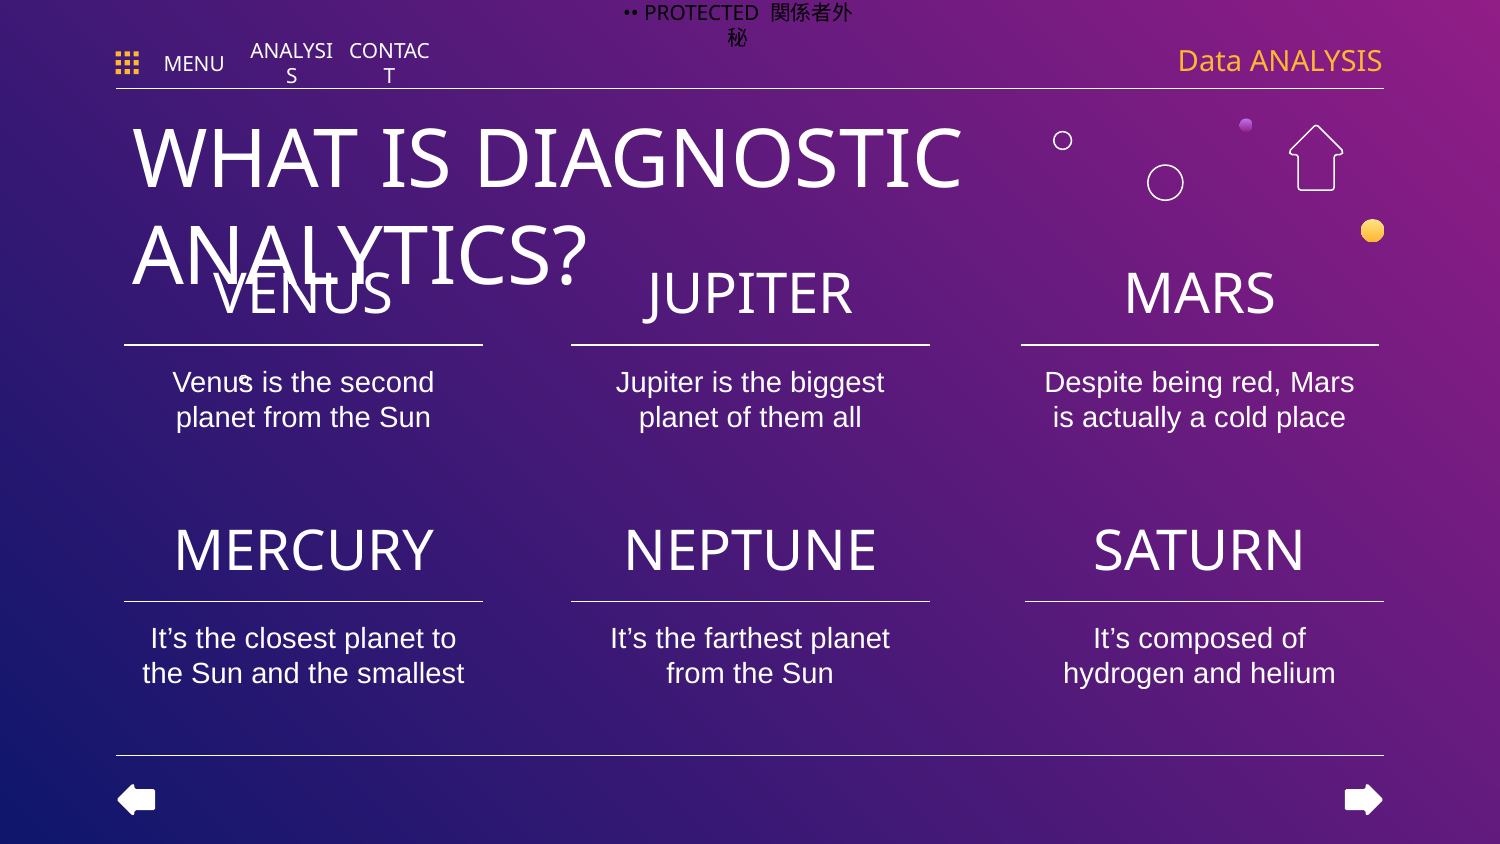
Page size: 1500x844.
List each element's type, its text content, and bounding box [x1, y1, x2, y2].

text_box [117, 784, 156, 816]
text_box [109, 45, 145, 81]
title MARS [1016, 242, 1383, 315]
subtitle It’s the closest planet to the Sun and the smallest [120, 604, 487, 705]
subtitle Despite being red, Mars is actually a cold place [1016, 348, 1383, 448]
text_box Data ANALYSIS [1158, 34, 1383, 85]
title MERCURY [120, 498, 487, 572]
subtitle It’s the farthest planet from the Sun [567, 604, 934, 705]
text_box CONTACT [346, 45, 433, 81]
text_box ANALYSIS [248, 45, 335, 81]
text_box [1239, 118, 1253, 132]
title VENUS [120, 242, 487, 315]
text_box [1289, 125, 1343, 191]
subtitle Jupiter is the biggest planet of them all [567, 348, 934, 448]
title JUPITER [567, 242, 934, 315]
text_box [115, 50, 139, 75]
text_box MENU [151, 45, 237, 81]
title SATURN [1016, 498, 1383, 572]
subtitle Venus is the second planet from the Sun [120, 348, 487, 448]
title WHAT IS DIAGNOSTIC ANALYTICS? [117, 90, 1383, 191]
text_box [1361, 218, 1385, 242]
title NEPTUNE [567, 498, 934, 572]
text_box [1344, 784, 1383, 816]
subtitle It’s composed of hydrogen and helium [1016, 604, 1383, 705]
